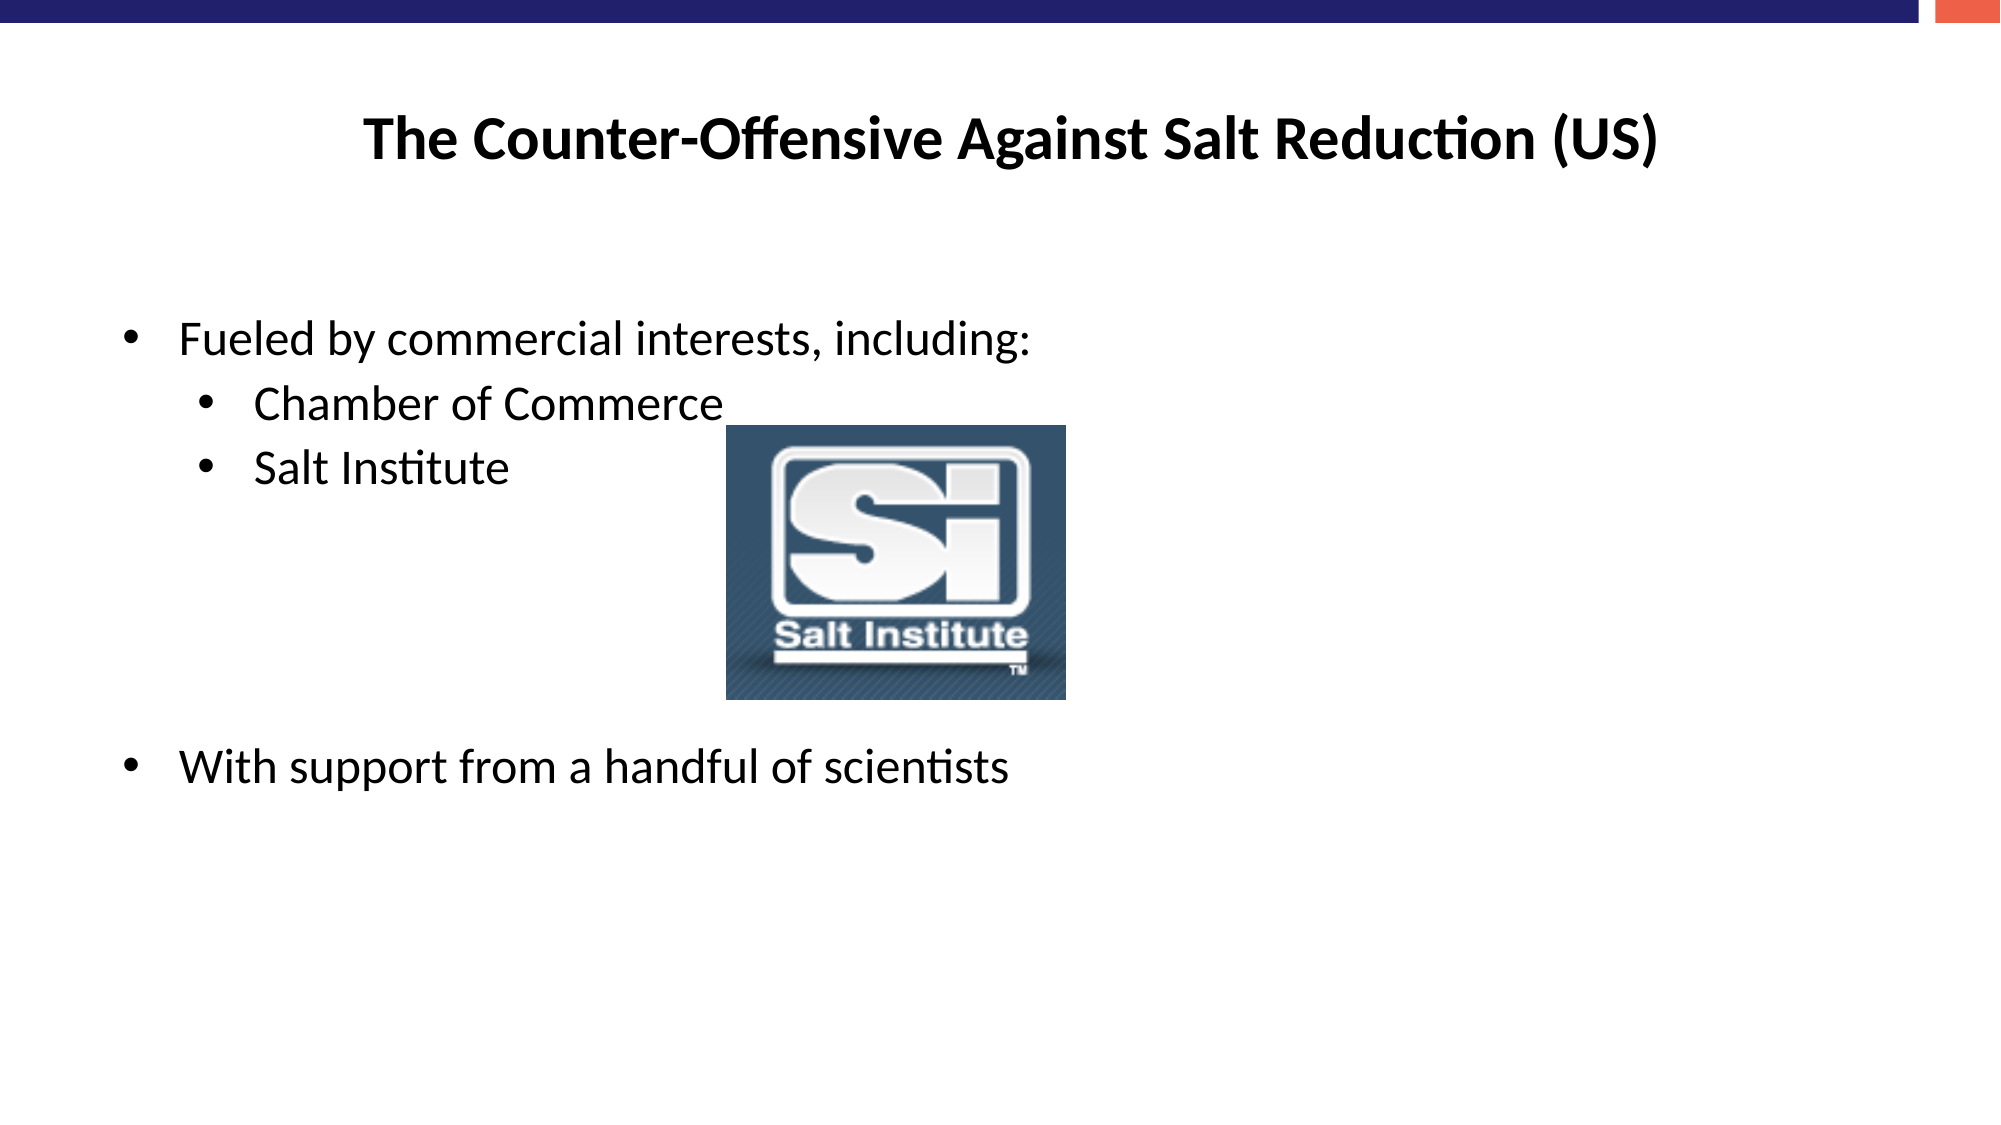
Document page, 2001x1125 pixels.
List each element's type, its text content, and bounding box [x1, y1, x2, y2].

picture [726, 425, 1066, 700]
title The Counter-Offensive Against Salt Reduction (US) [337, 45, 1688, 234]
list Fueled by commercial interests, including: Chamber of Commerce Salt Institute With support from a handful of scientists [122, 312, 1800, 1032]
